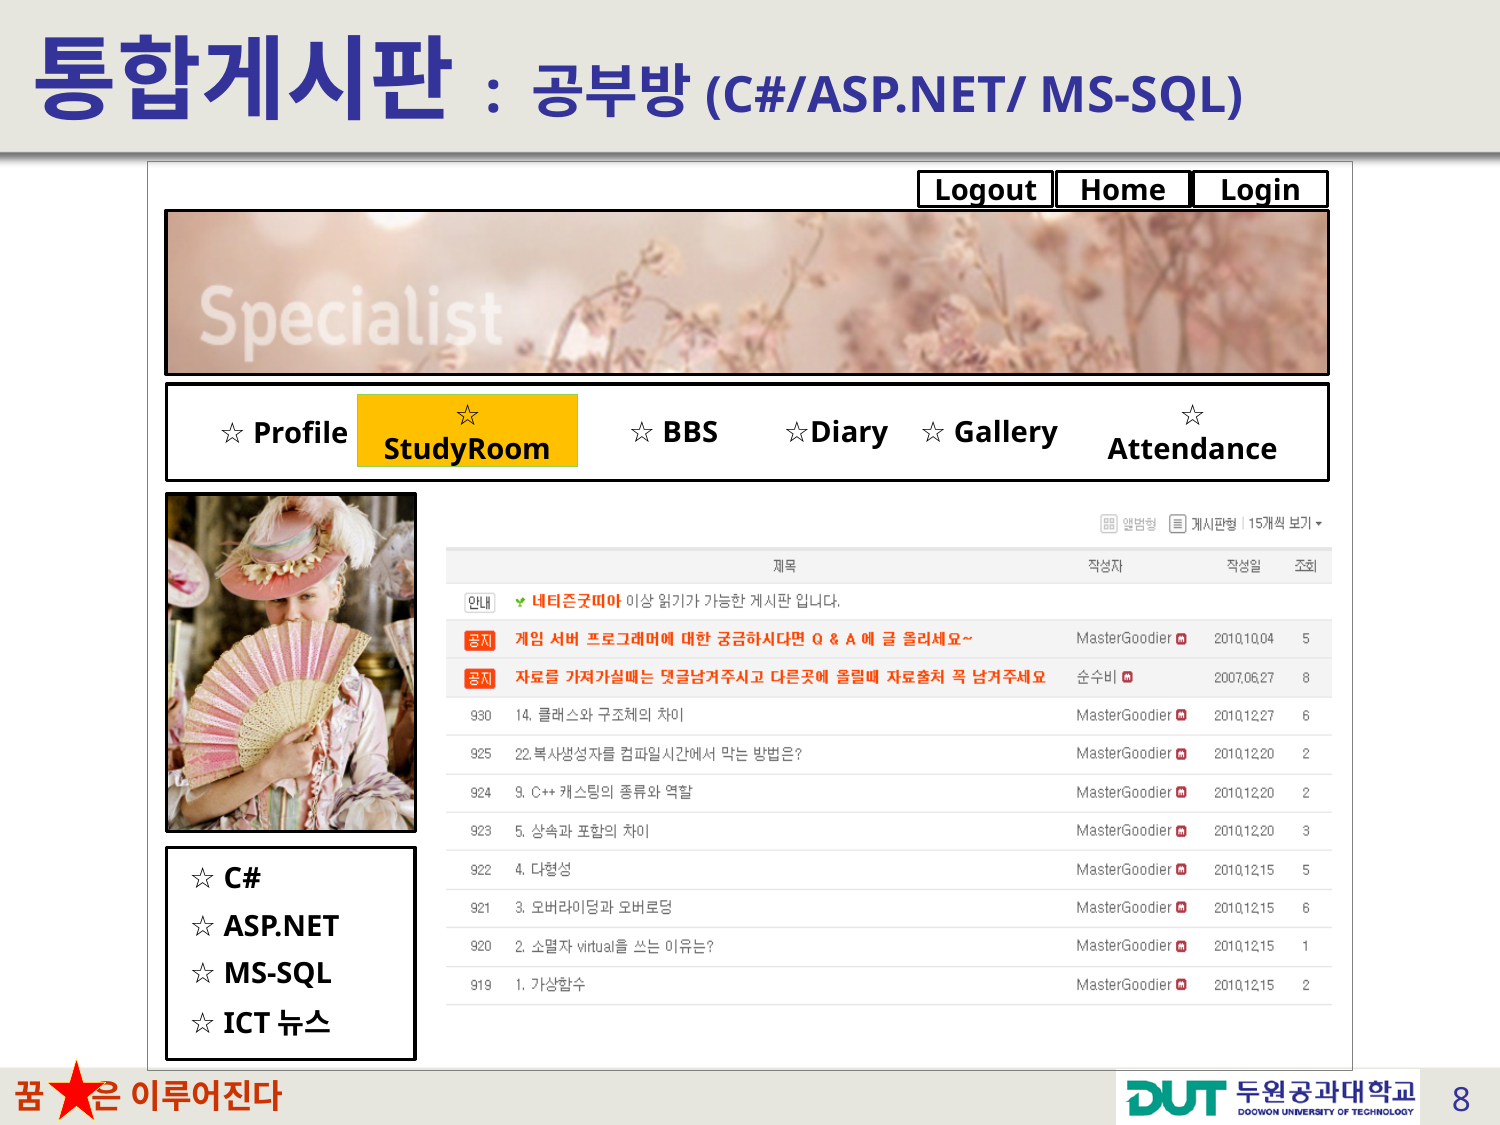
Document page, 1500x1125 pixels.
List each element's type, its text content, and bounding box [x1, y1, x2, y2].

picture [0, 0, 1500, 173]
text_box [165, 171, 1329, 1060]
picture [0, 1066, 1500, 1125]
picture [445, 503, 1332, 1018]
picture [100, 1085, 113, 1090]
text_box [145, 159, 1354, 1072]
title 통합게시판 : 공부방(C#/ASP.NET/ MS-SQL) [17, 8, 1483, 142]
